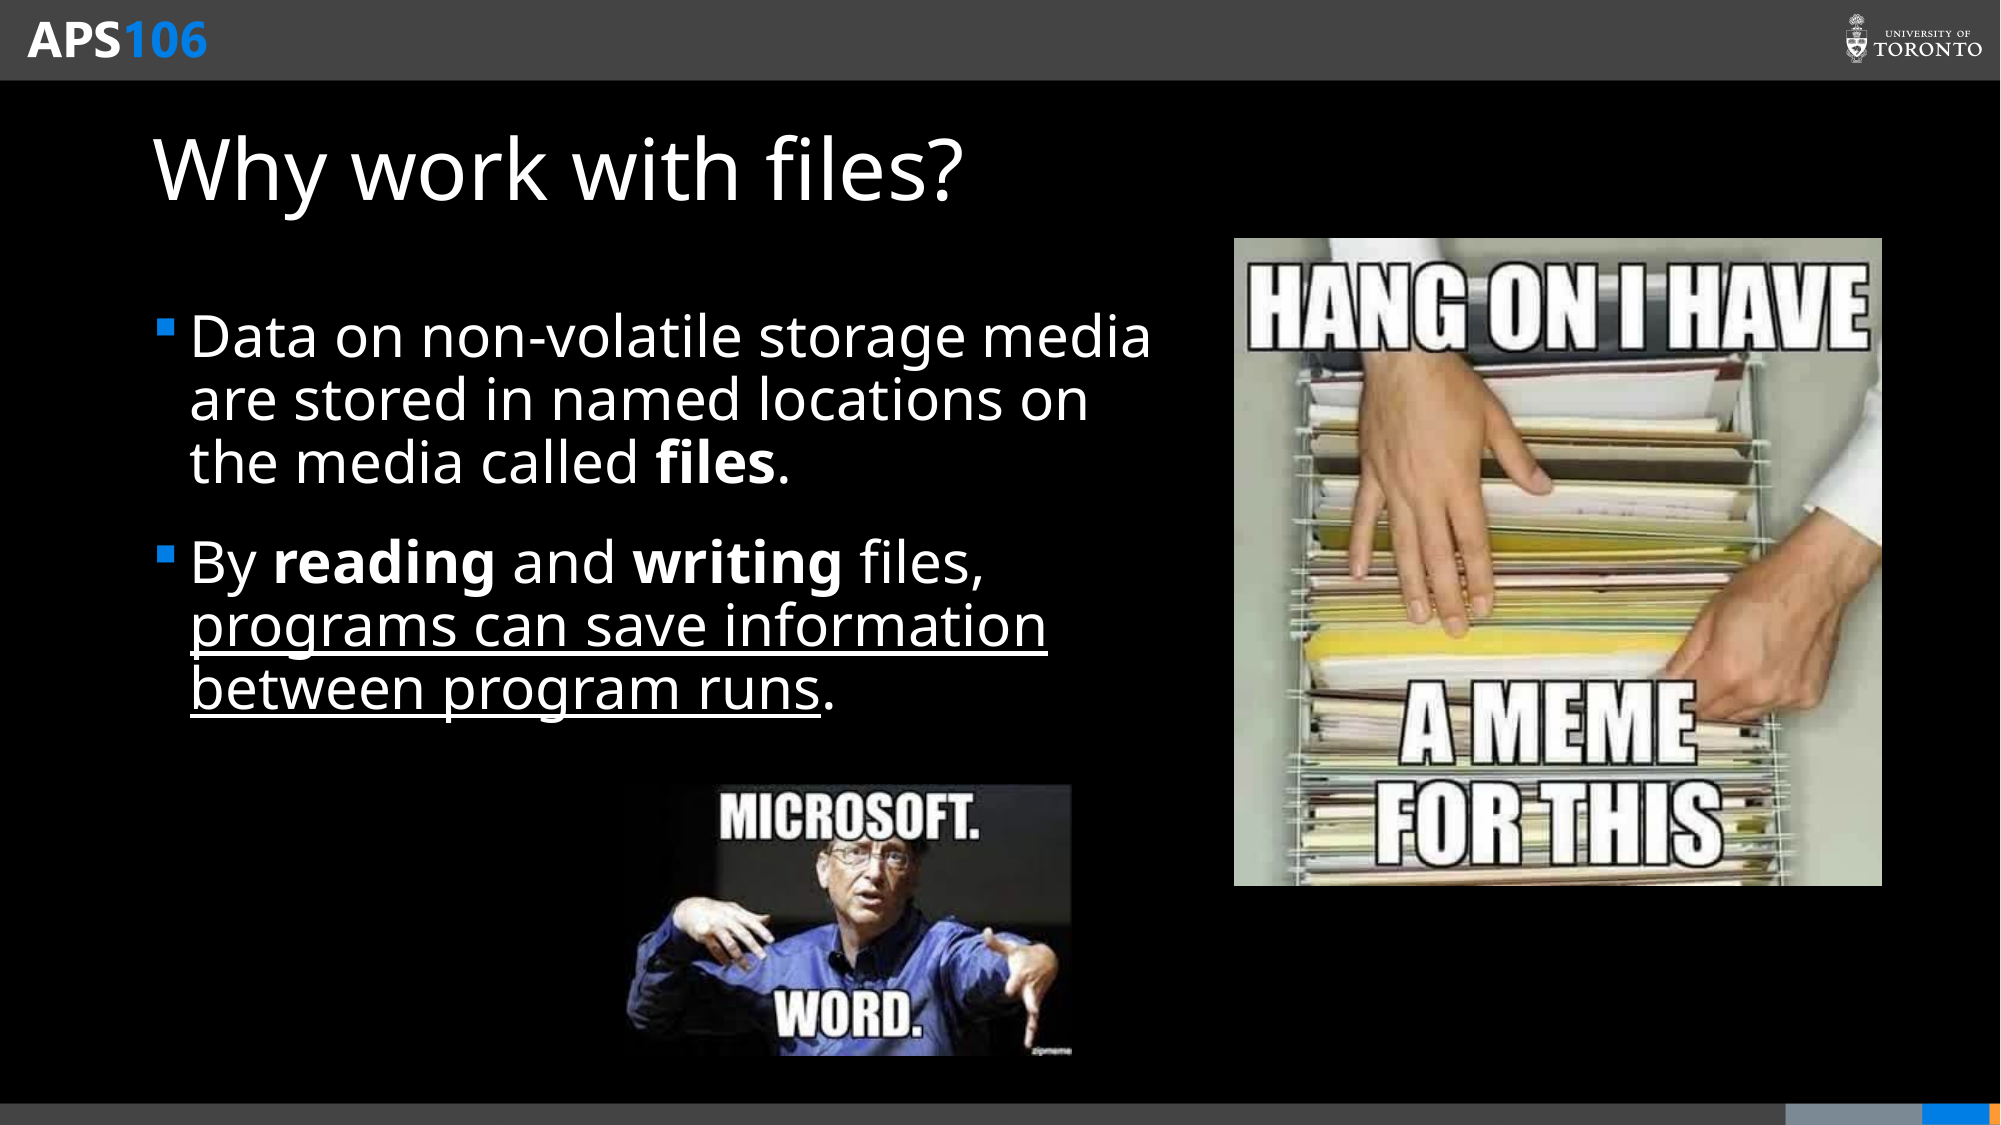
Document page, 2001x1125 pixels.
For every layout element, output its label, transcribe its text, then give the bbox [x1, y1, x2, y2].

title Why work with files? [137, 119, 1863, 227]
picture [0, 0, 2001, 1125]
list Data on non-volatile storage media are stored in named locations on the media called files. By reading and writing files, programs can save information between program runs. [137, 299, 1203, 1093]
